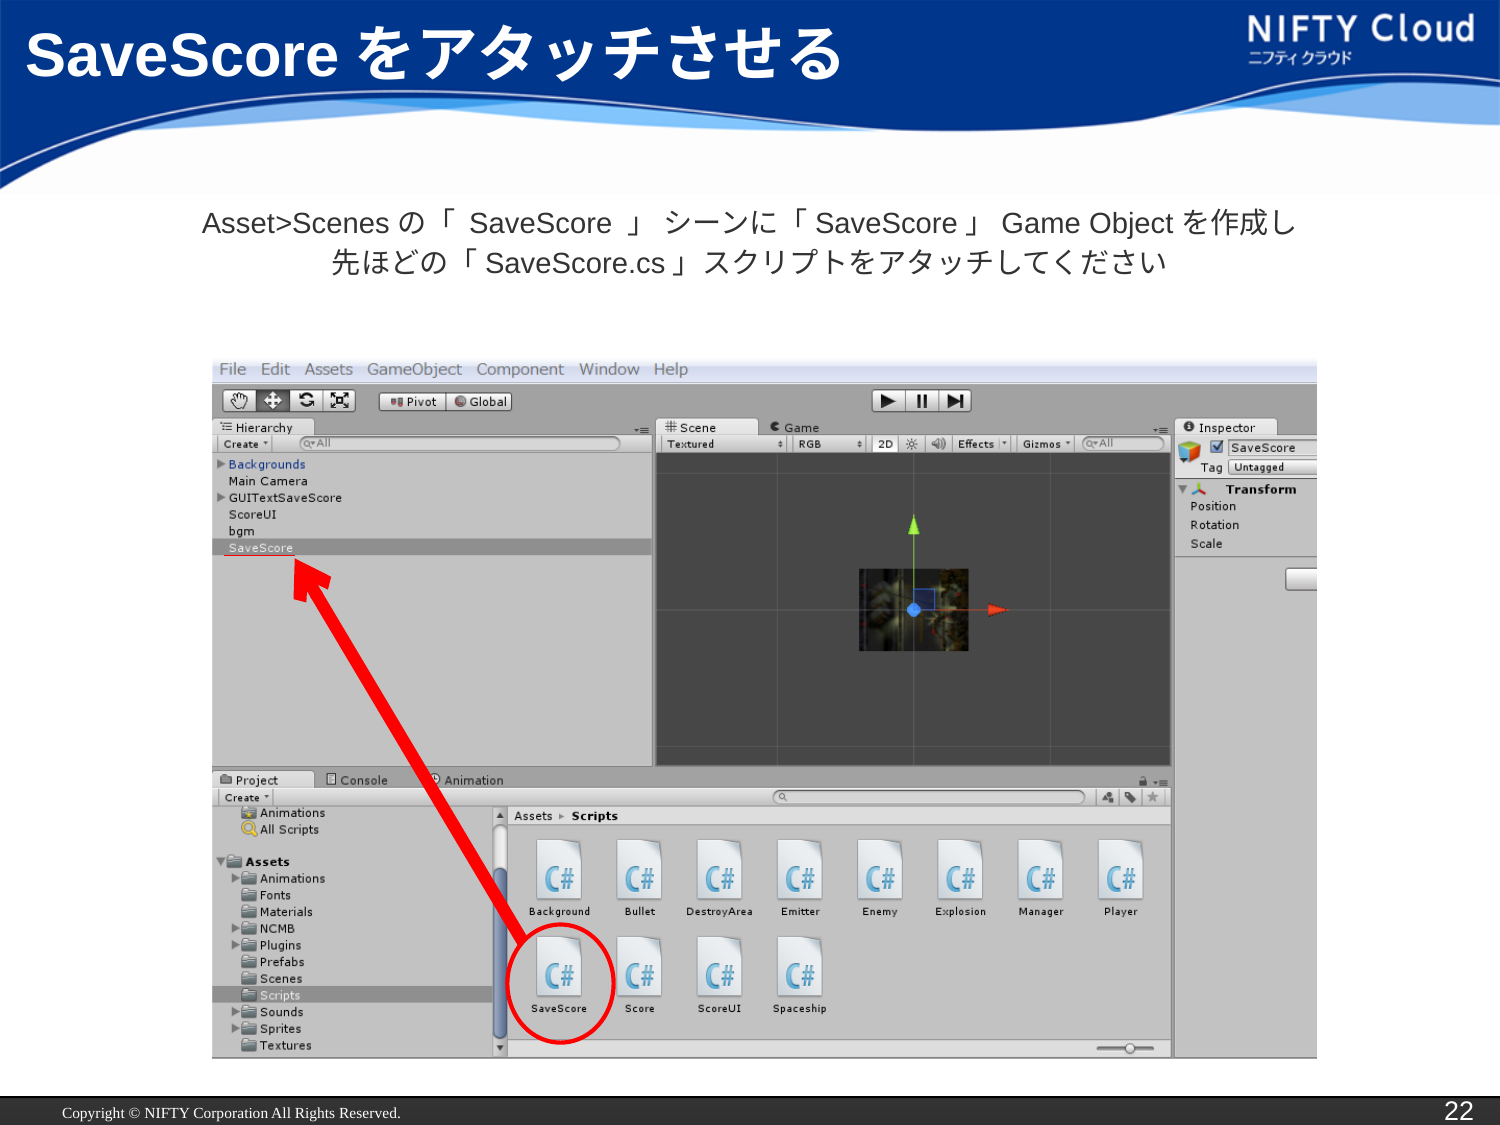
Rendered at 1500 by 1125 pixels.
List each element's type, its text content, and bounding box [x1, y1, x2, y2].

picture [211, 357, 1318, 1059]
list Asset>Scenesの「 SaveScore 」 シーンに「SaveScore」Game Objectを作成し 先ほどの「SaveScore.cs」スクリプトをアタッチしてください [74, 196, 1426, 291]
picture [0, 0, 1500, 195]
title SaveScoreをアタッチさせる [10, 7, 1361, 112]
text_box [294, 558, 524, 943]
